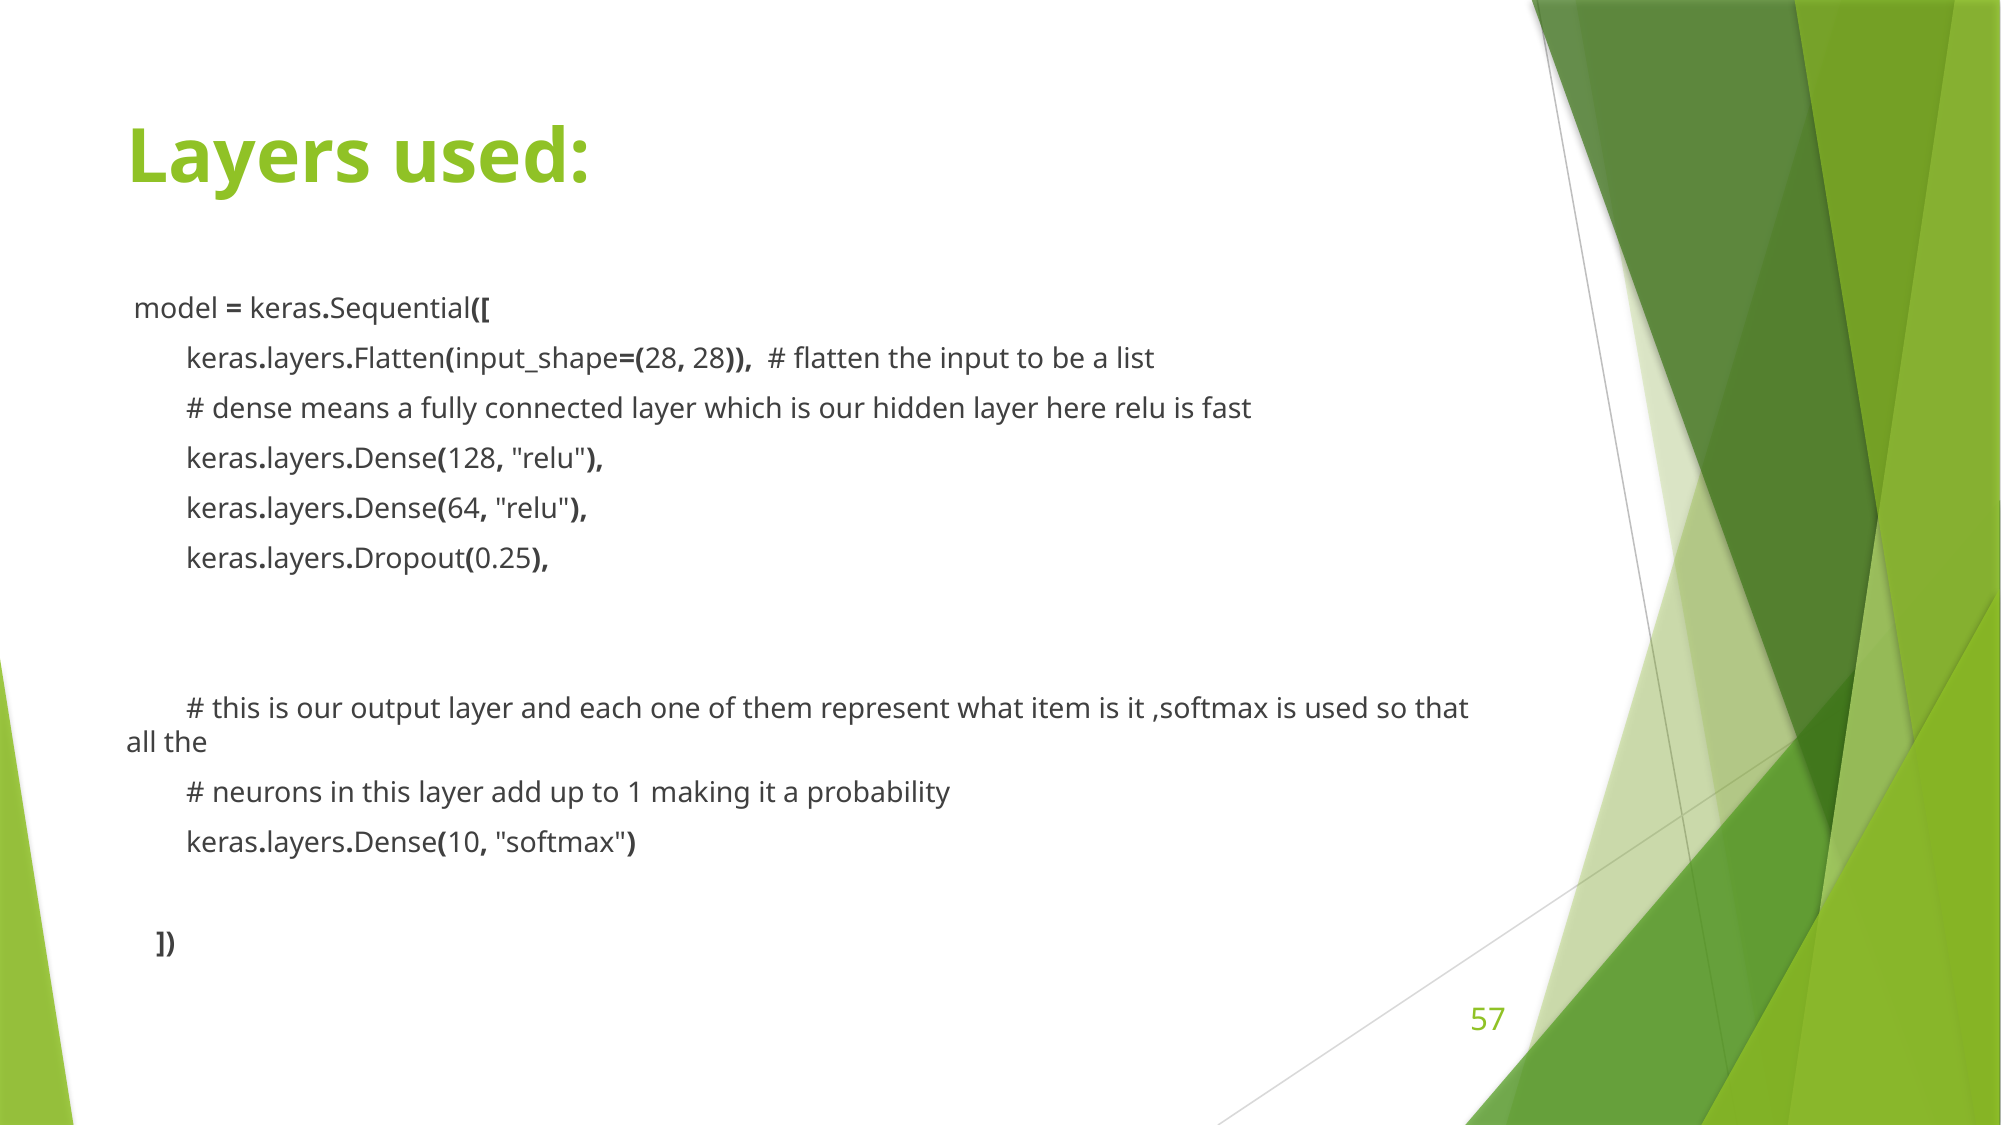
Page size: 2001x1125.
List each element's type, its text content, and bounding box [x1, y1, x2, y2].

title Layers used: [111, 99, 1522, 282]
list model = keras.Sequential([ keras.layers.Flatten(input_shape=(28, 28)), # flatten the input to be a list # dense means a fully connected layer which is our hidden layer here relu is fast keras.layers.Dense(128, "relu"), keras.layers.Dense(64, "relu"), keras.layers.Dropout(0.25), # this is our output layer and each one of them represent what item is it ,softmax is used so that all the # neurons in this layer add up to 1 making it a probability keras.layers.Dense(10, "softmax") ]) [111, 282, 1522, 971]
slide_number 57 [1409, 991, 1522, 1051]
